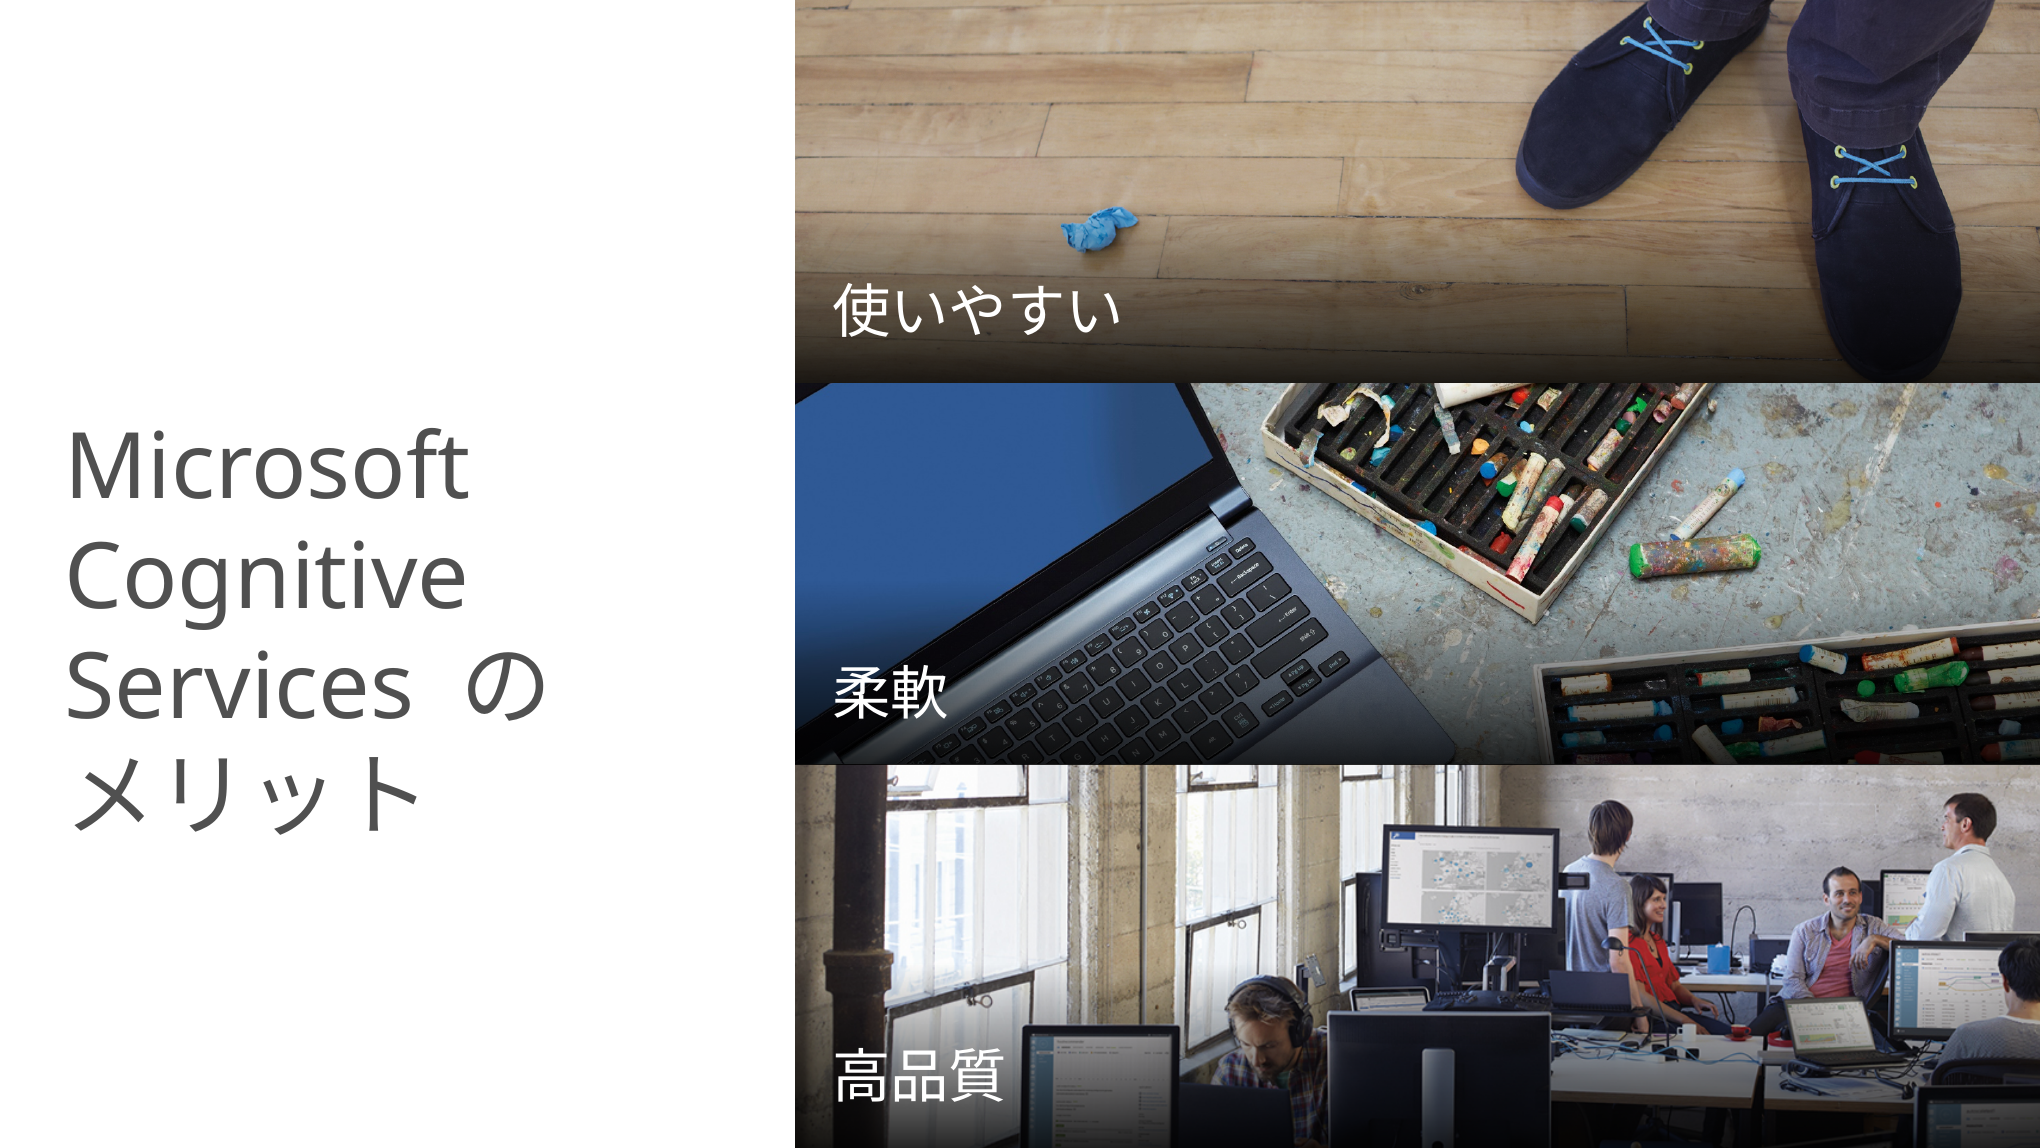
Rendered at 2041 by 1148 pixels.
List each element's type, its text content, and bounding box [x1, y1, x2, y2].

text_box Microsoft Cognitive Services の メリット [49, 399, 675, 755]
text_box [794, 0, 2041, 383]
picture [794, 383, 2041, 1148]
